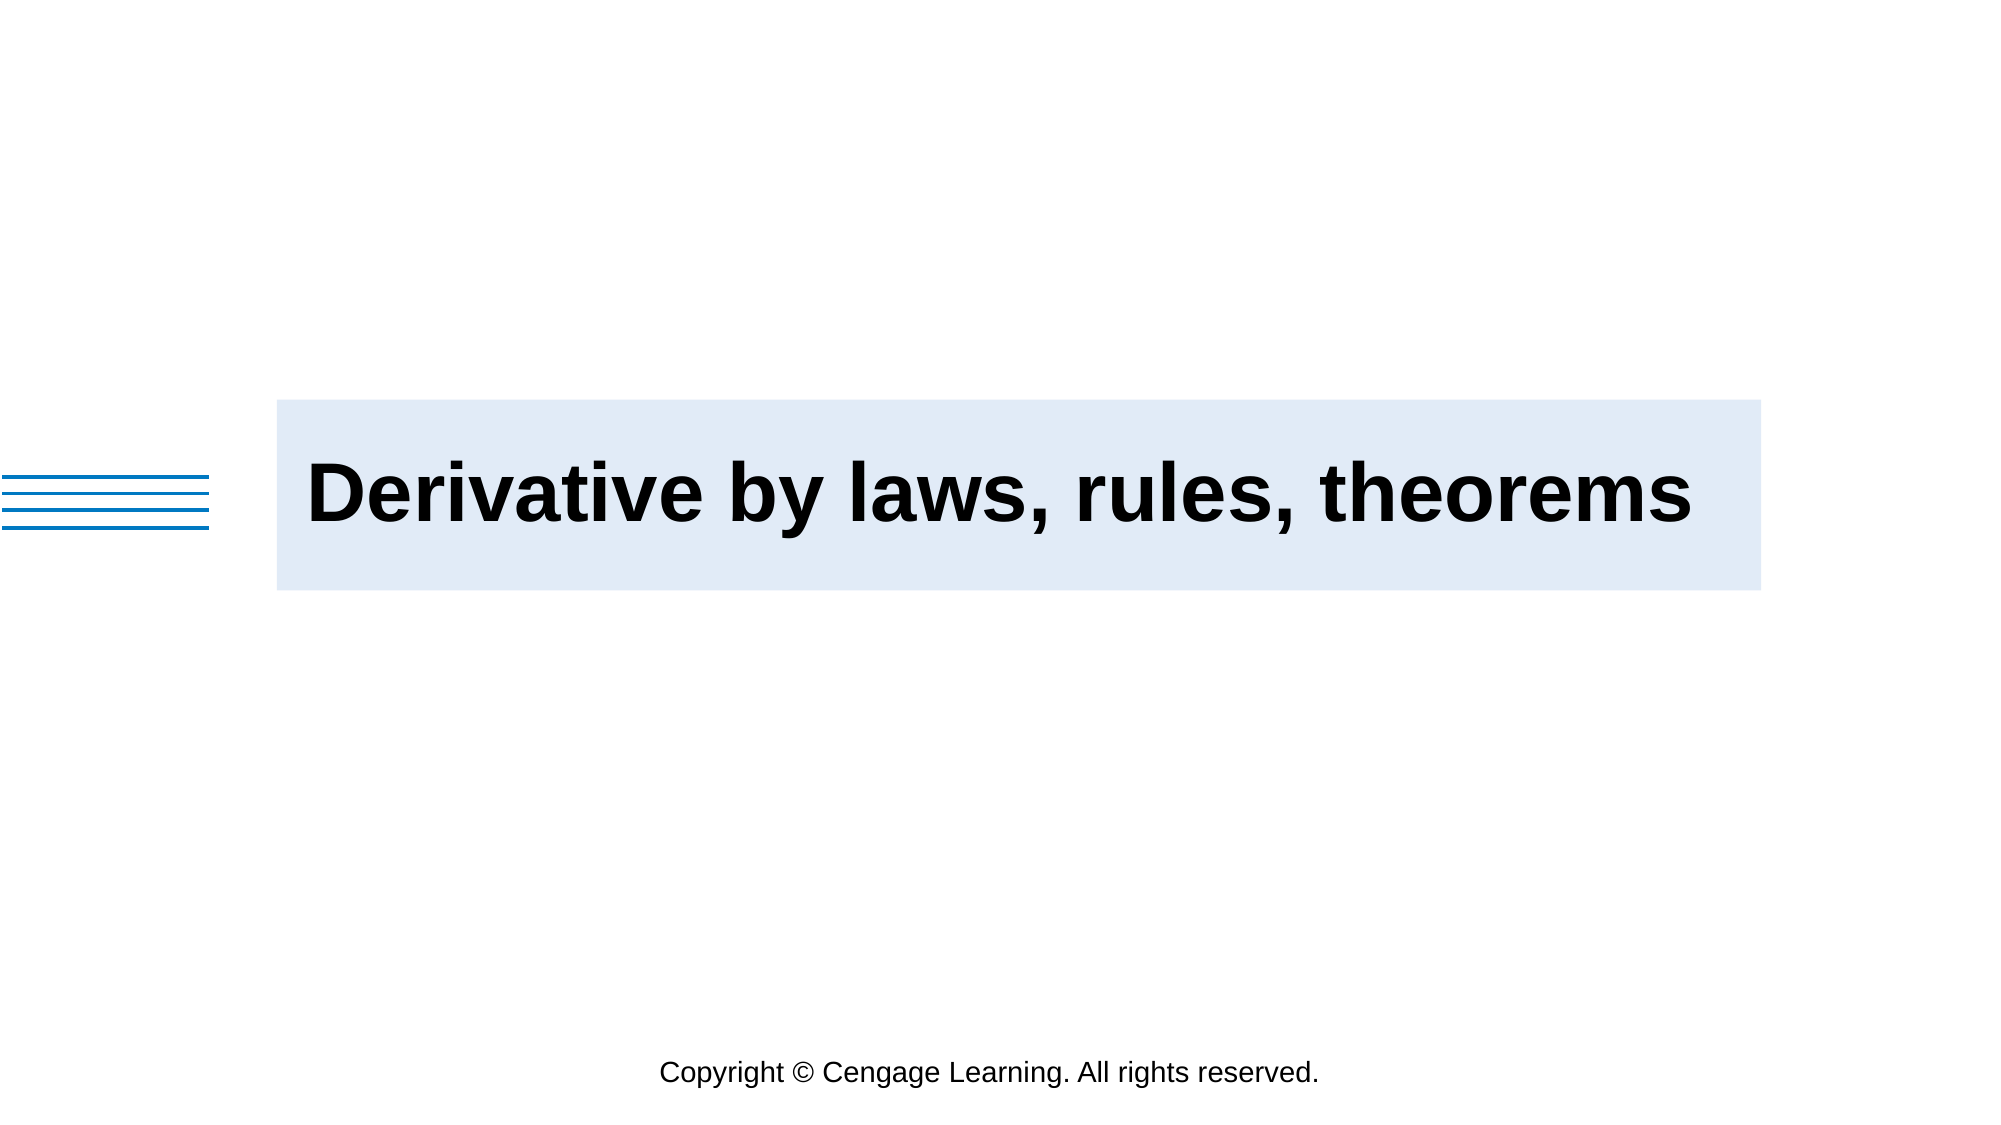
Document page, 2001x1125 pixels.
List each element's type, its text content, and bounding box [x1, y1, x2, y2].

text_box Derivative by laws, rules, theorems [276, 399, 1762, 591]
list Copyright © Cengage Learning. All rights reserved. [659, 1057, 1341, 1098]
